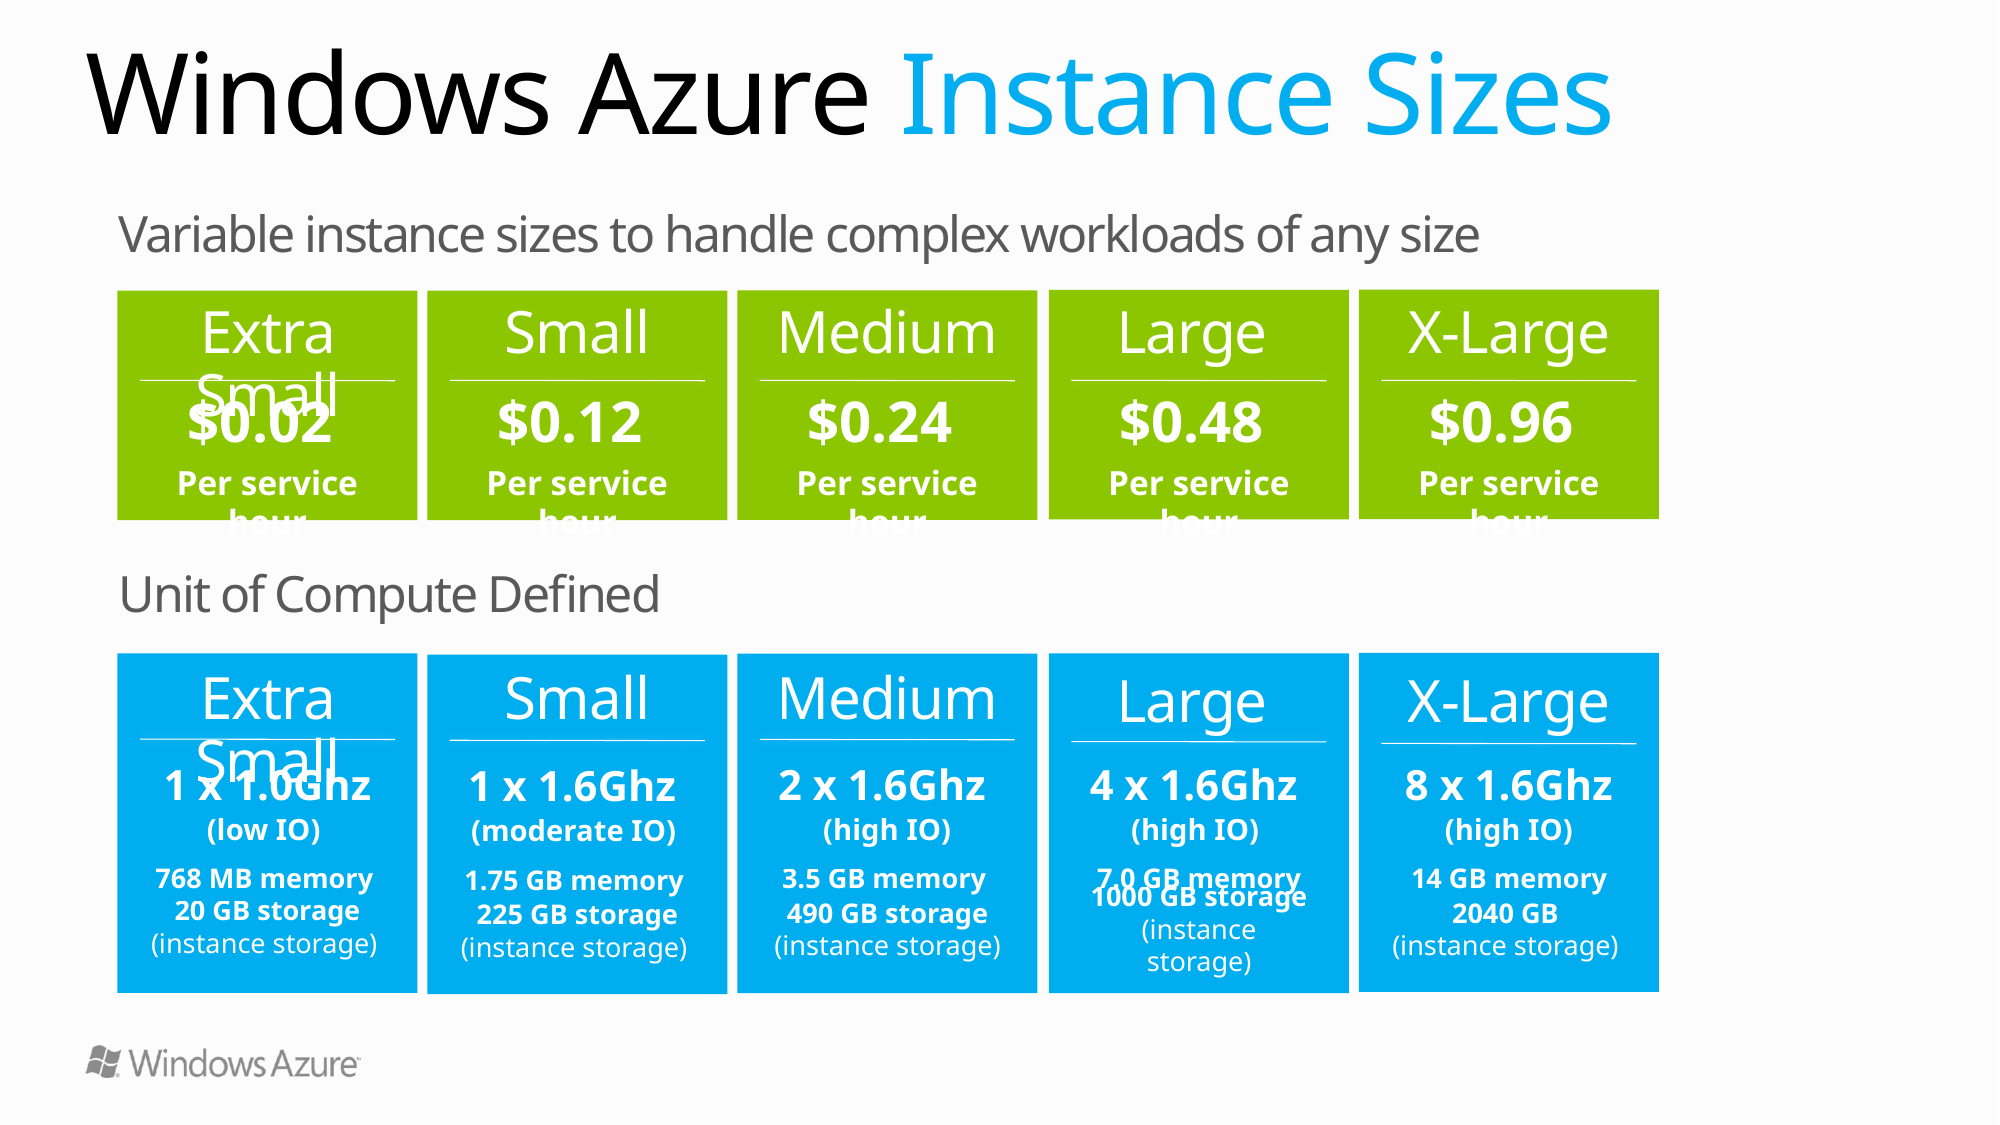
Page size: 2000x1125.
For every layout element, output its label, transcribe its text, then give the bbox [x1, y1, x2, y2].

text_box Variable instance sizes to handle complex workloads of any size [103, 179, 1647, 271]
title Windows Azure Instance Sizes [85, 37, 1914, 161]
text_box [1048, 641, 1350, 994]
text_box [117, 638, 418, 994]
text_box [117, 272, 418, 521]
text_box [1358, 641, 1660, 993]
text_box Unit of Compute Defined [103, 539, 1648, 631]
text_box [737, 638, 1038, 994]
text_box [1048, 272, 1350, 520]
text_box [427, 272, 728, 521]
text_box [427, 638, 728, 995]
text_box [737, 272, 1038, 521]
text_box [1358, 272, 1660, 520]
